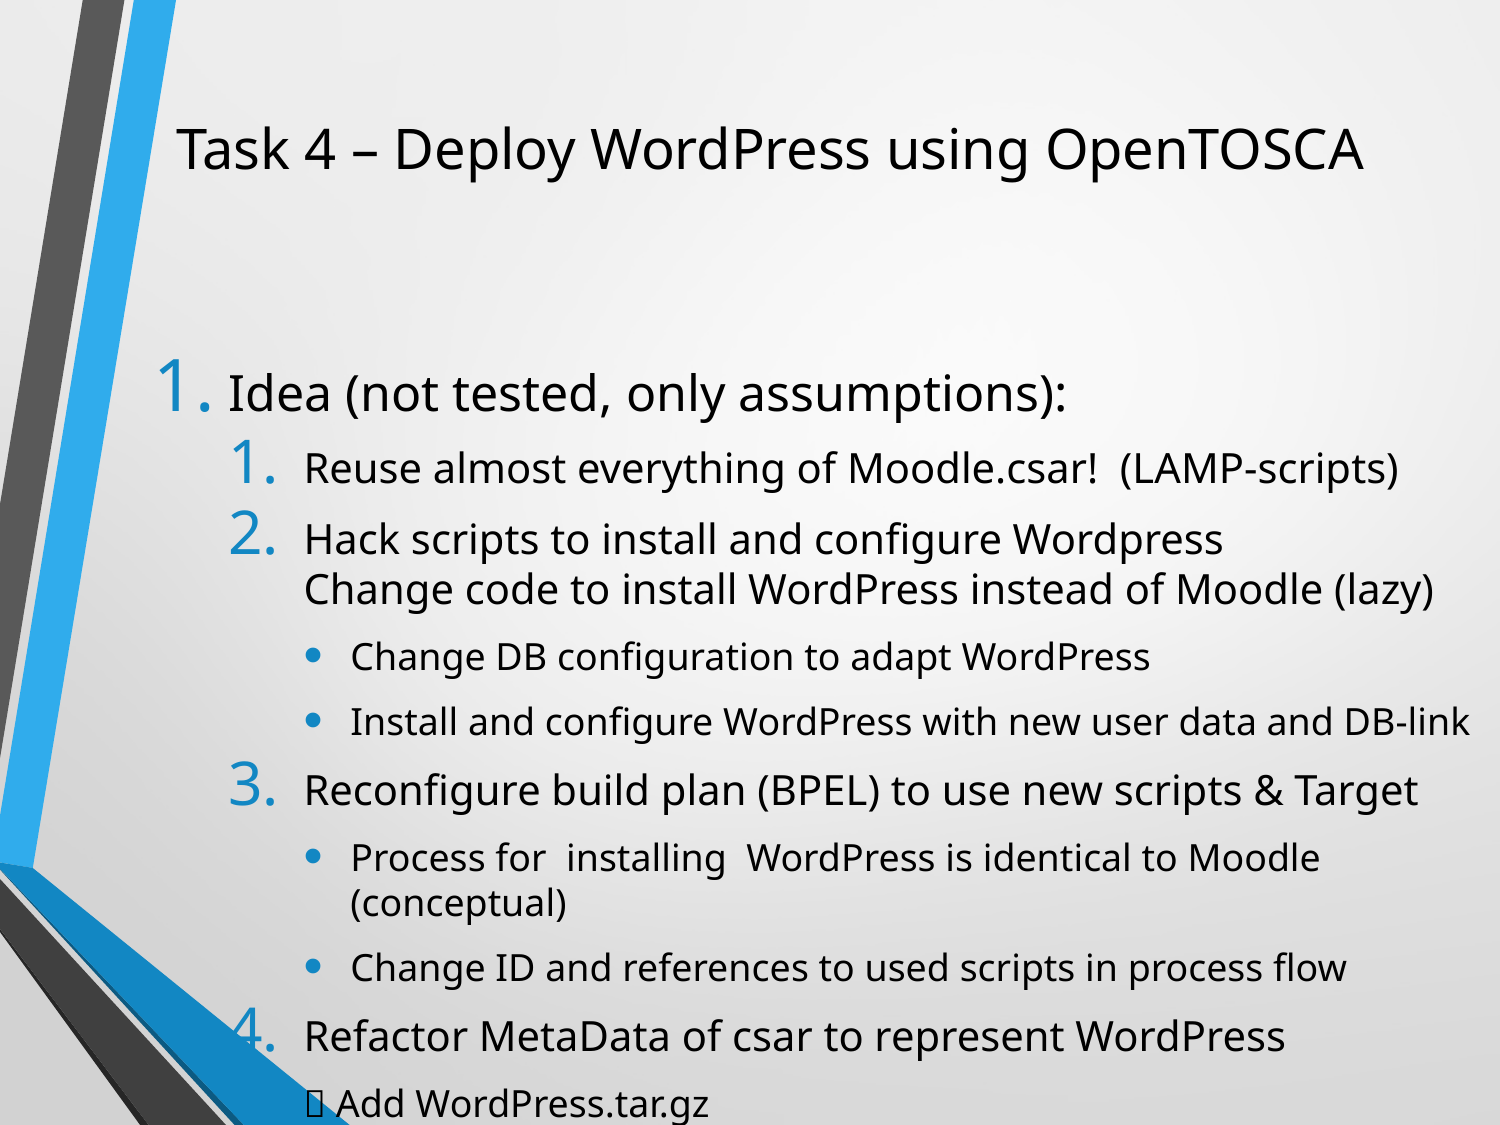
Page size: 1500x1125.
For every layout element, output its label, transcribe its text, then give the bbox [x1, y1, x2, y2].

title Task 4 – Deploy WordPress using OpenTOSCA [161, 75, 1425, 220]
list Idea (not tested, only assumptions): Reuse almost everything of Moodle.csar! (LAMP-scripts) Hack scripts to install and configure Wordpress Change code to install WordPress instead of Moodle (lazy) Change DB configuration to adapt WordPress Install and configure WordPress with new user data and DB-link Reconfigure build plan (BPEL) to use new scripts & Target Process for installing WordPress is identical to Moodle (conceptual) Change ID and references to used scripts in process flow Refactor MetaData of csar to represent WordPress  Add WordPress.tar.gz [138, 353, 1500, 901]
